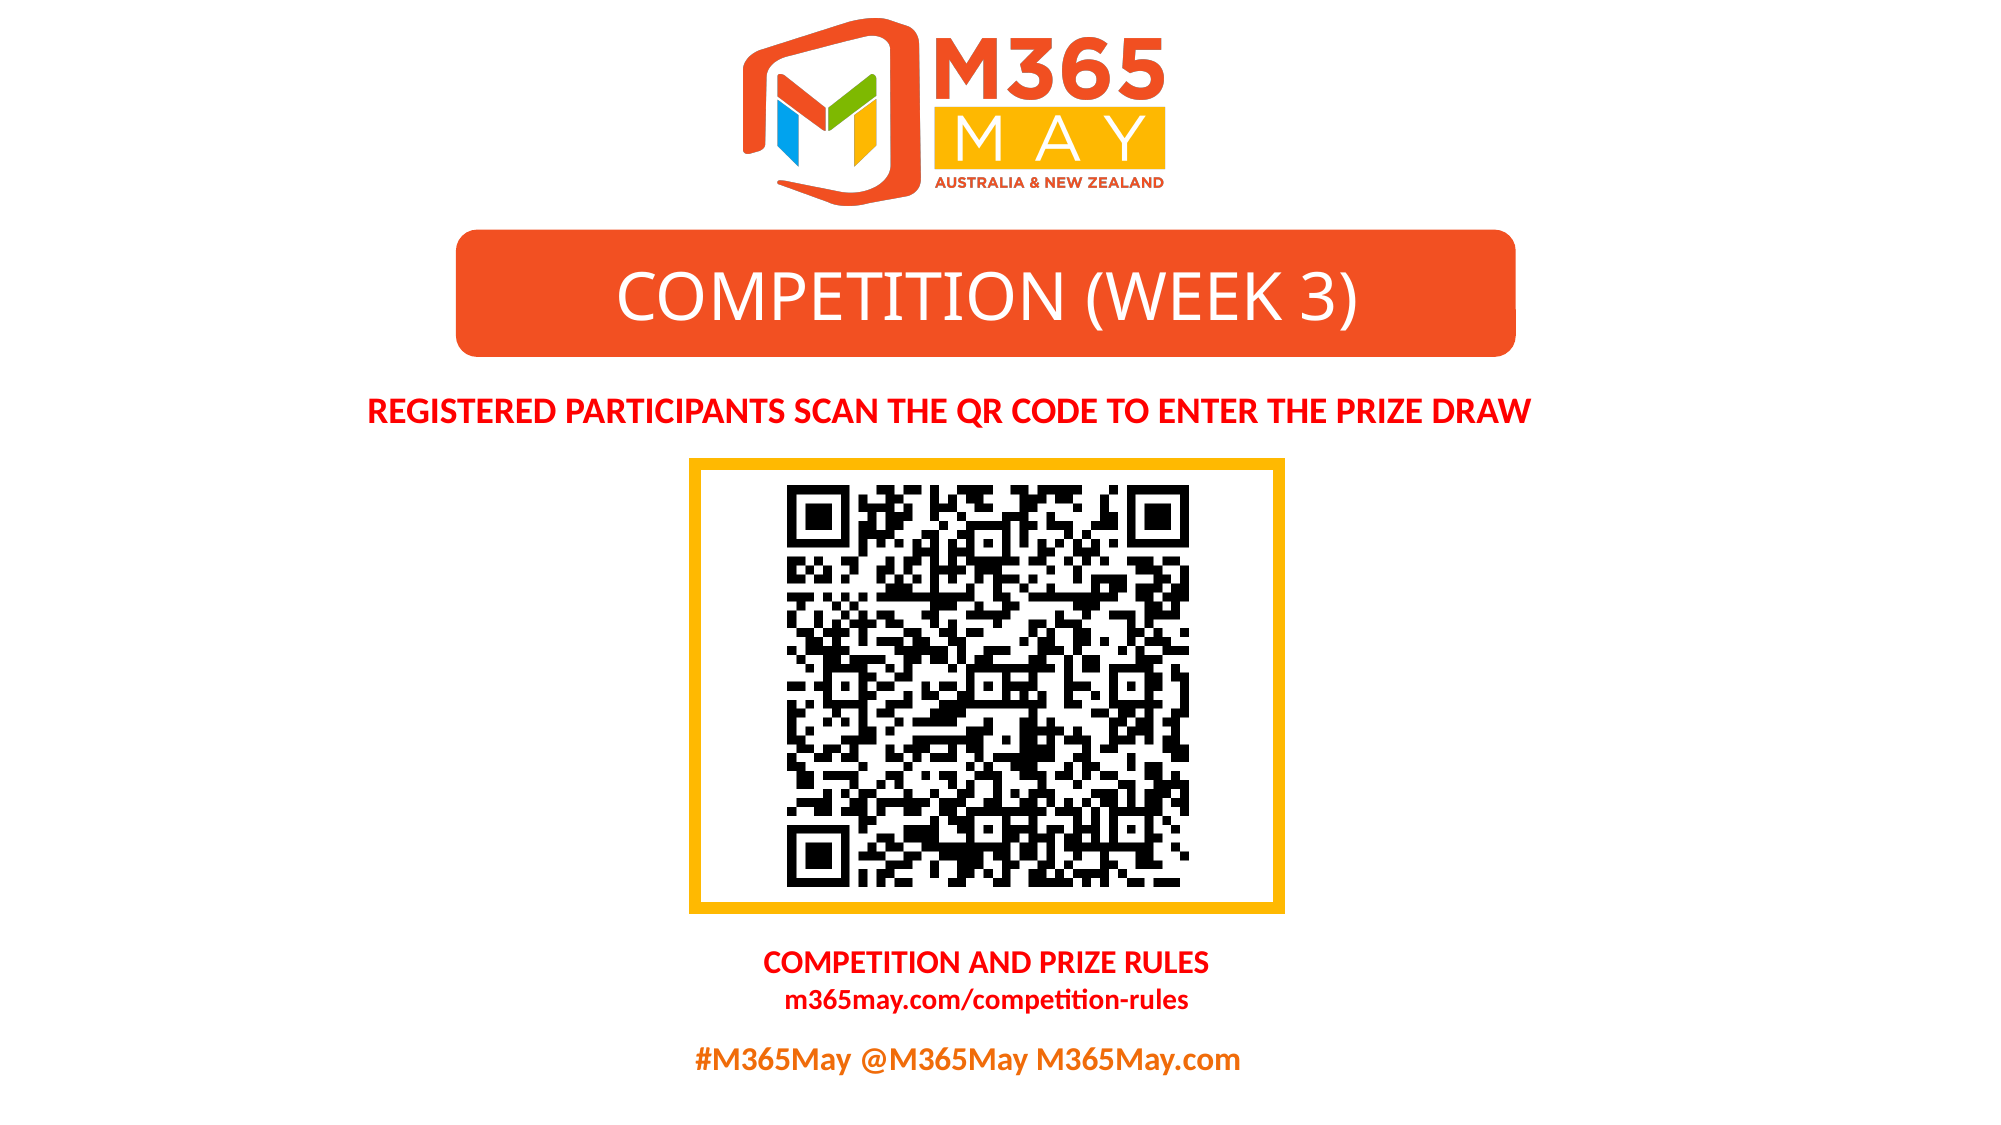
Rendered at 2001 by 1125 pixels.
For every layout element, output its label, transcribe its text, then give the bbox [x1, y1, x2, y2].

text_box [694, 463, 1280, 909]
text_box COMPETITION (WEEK 3) [352, 246, 1621, 341]
picture [743, 18, 1173, 206]
text_box REGISTERED PARTICIPANTS SCAN THE QR CODE TO ENTER THE PRIZE DRAW [352, 378, 1834, 439]
text_box COMPETITION AND PRIZE RULES m365may.com/competition-rules [486, 933, 1487, 1023]
picture [787, 485, 1189, 887]
